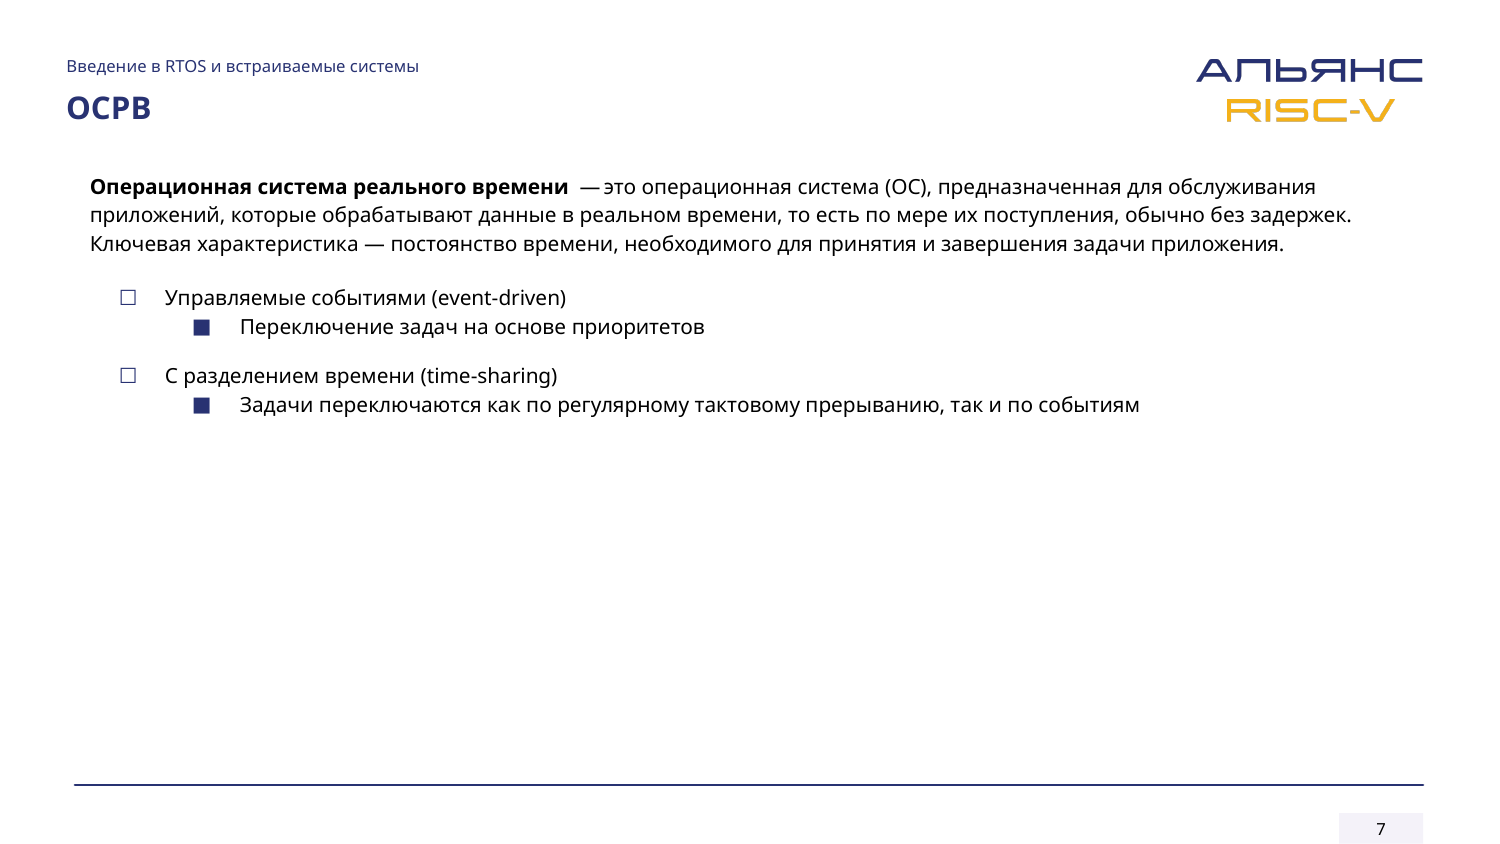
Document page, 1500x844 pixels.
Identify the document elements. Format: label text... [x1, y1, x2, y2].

title ОСРВ [51, 72, 1196, 126]
title Введение в RTOS и встраиваемые системы [51, 40, 800, 72]
picture [1196, 59, 1423, 122]
list Операционная система реального времени — это операционная система (ОС), предназначенная для обслуживания приложений, которые обрабатывают данные в реальном времени, то есть по мере их поступления, обычно без задержек. Ключевая характеристика — постоянство времени, необходимого для принятия и завершения задачи приложения. Управляемые событиями (event-driven) Переключение задач на основе приоритетов С разделением времени (time-sharing) Задачи переключаются как по регулярному тактовому прерыванию, так и по событиям [74, 154, 1424, 767]
